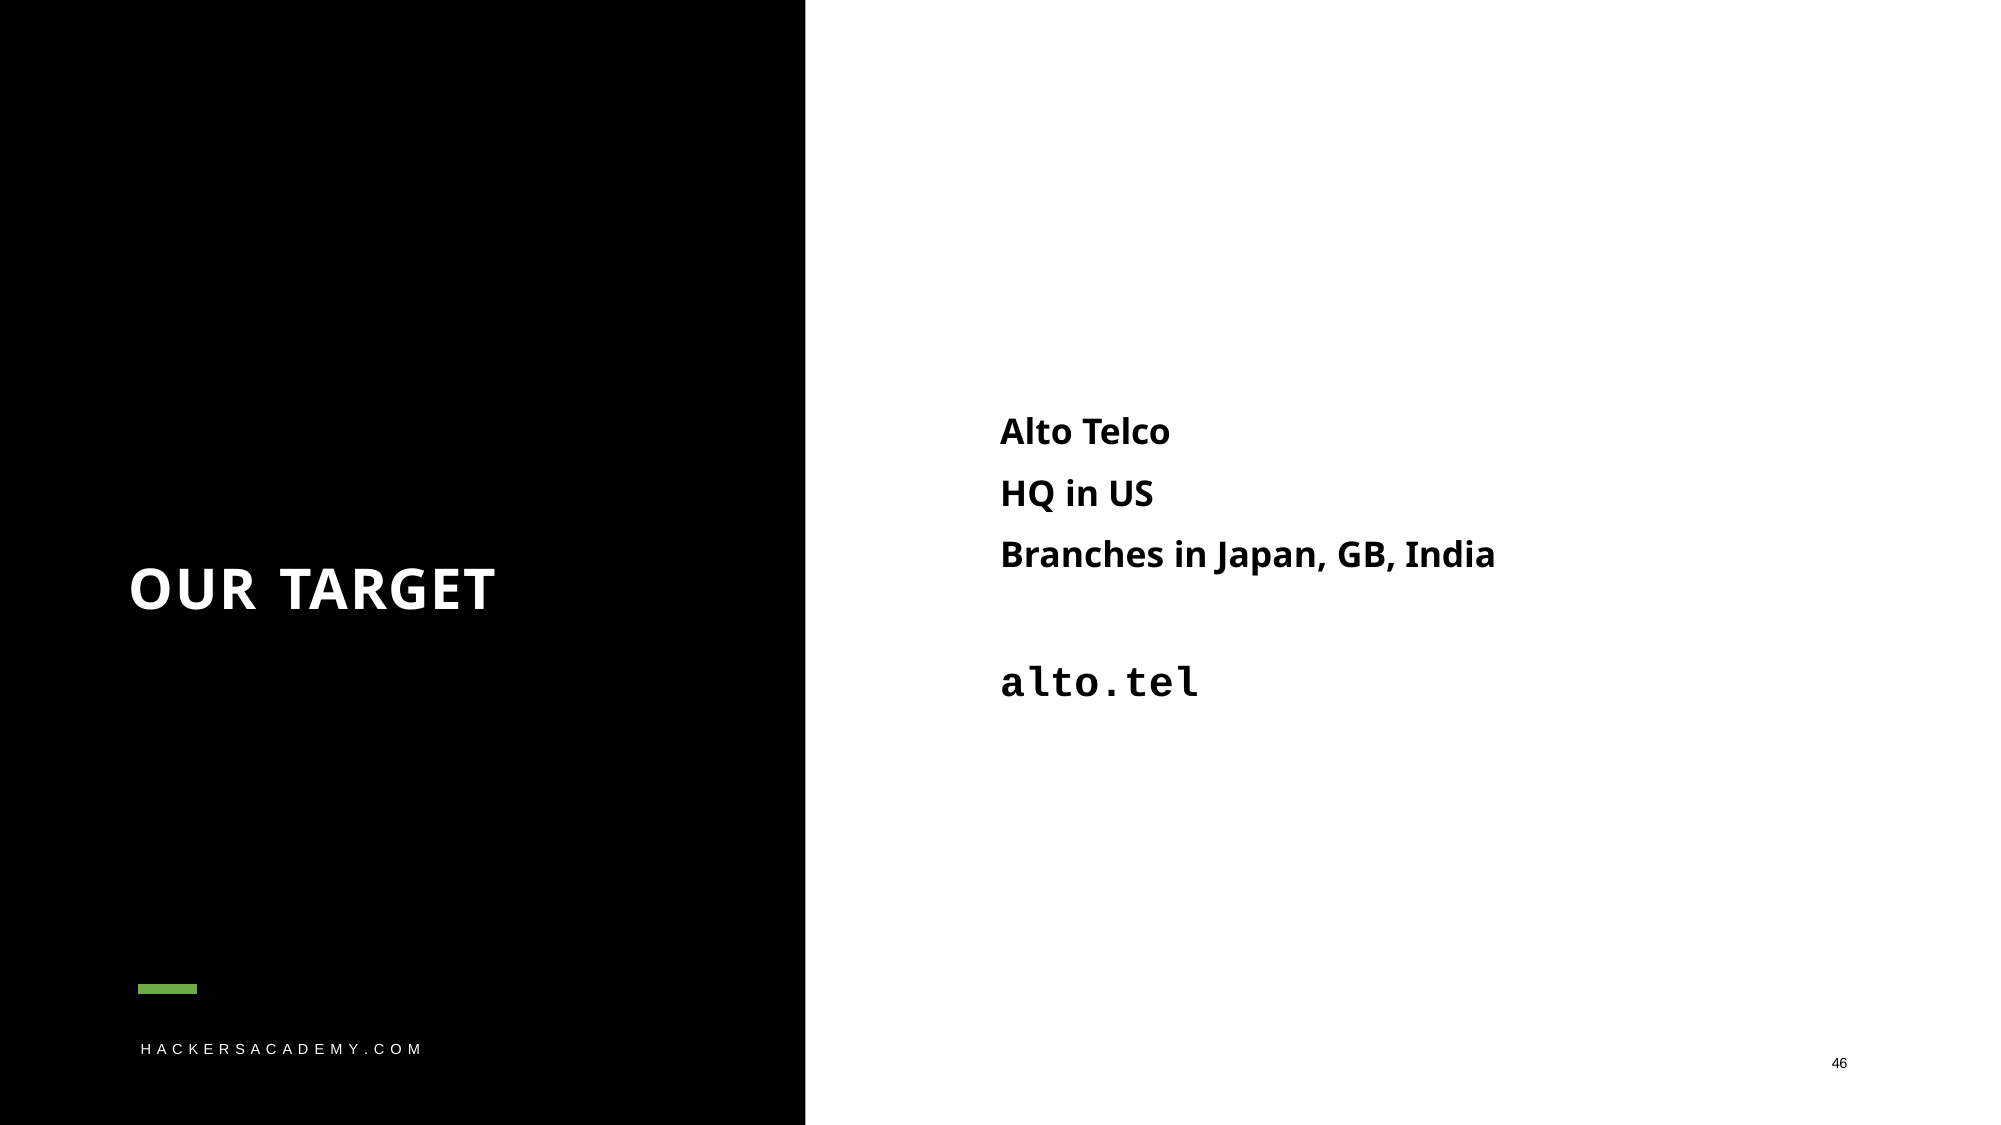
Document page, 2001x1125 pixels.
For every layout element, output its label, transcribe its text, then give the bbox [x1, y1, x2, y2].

text_box Alto Telco HQ in US Branches in Japan, GB, India [998, 389, 1564, 575]
text_box 46 [1829, 1051, 1850, 1072]
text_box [0, 0, 806, 1125]
text_box alto.tel [998, 653, 1203, 706]
